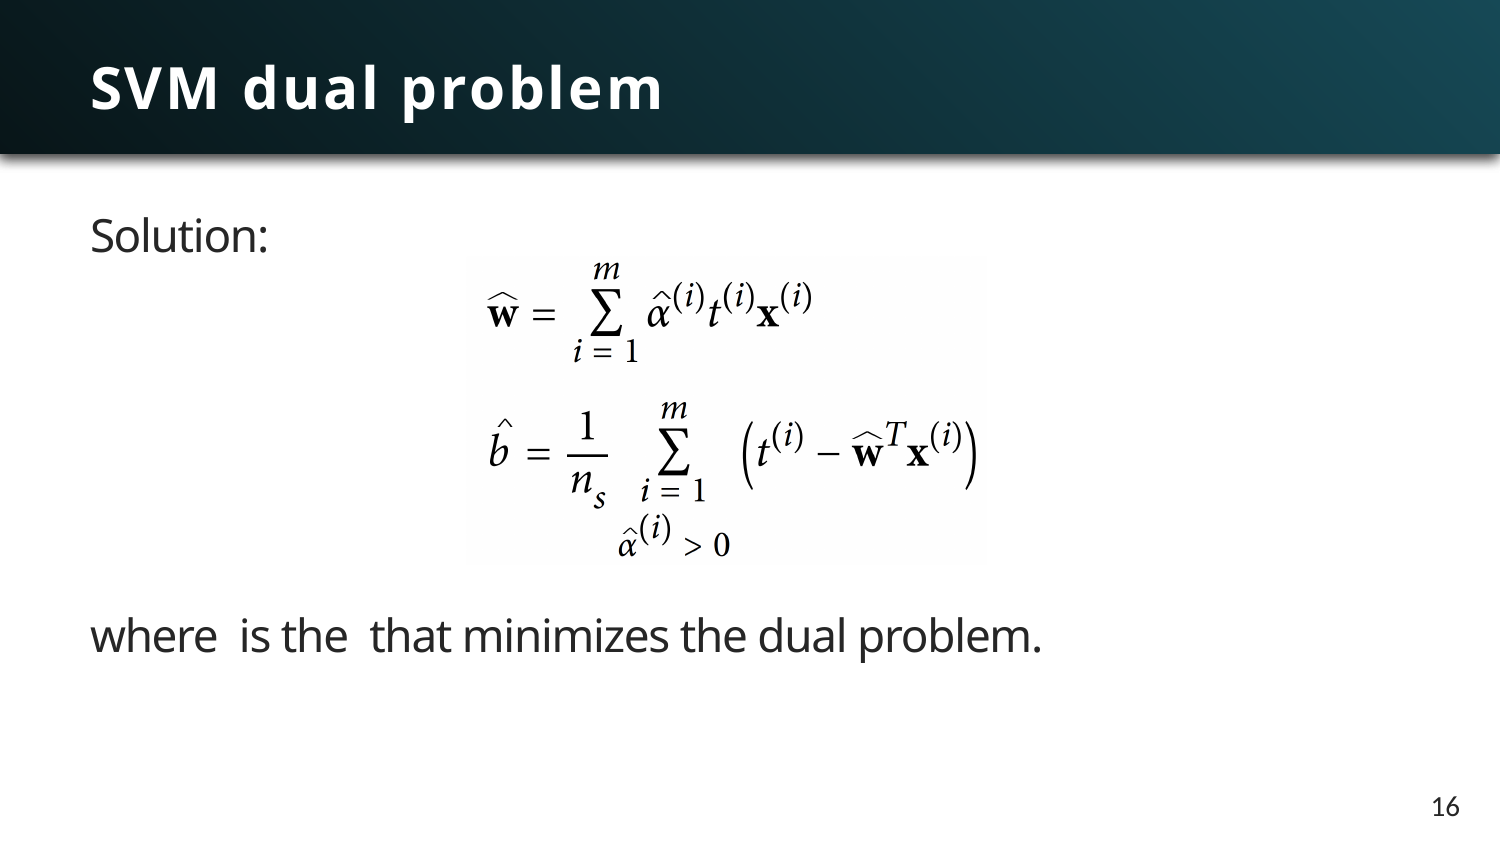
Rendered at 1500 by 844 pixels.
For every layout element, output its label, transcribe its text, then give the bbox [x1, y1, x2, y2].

picture [466, 256, 987, 565]
title SVM dual problem [75, 10, 1425, 129]
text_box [46, 164, 339, 237]
slide_number 16 [1125, 782, 1476, 827]
